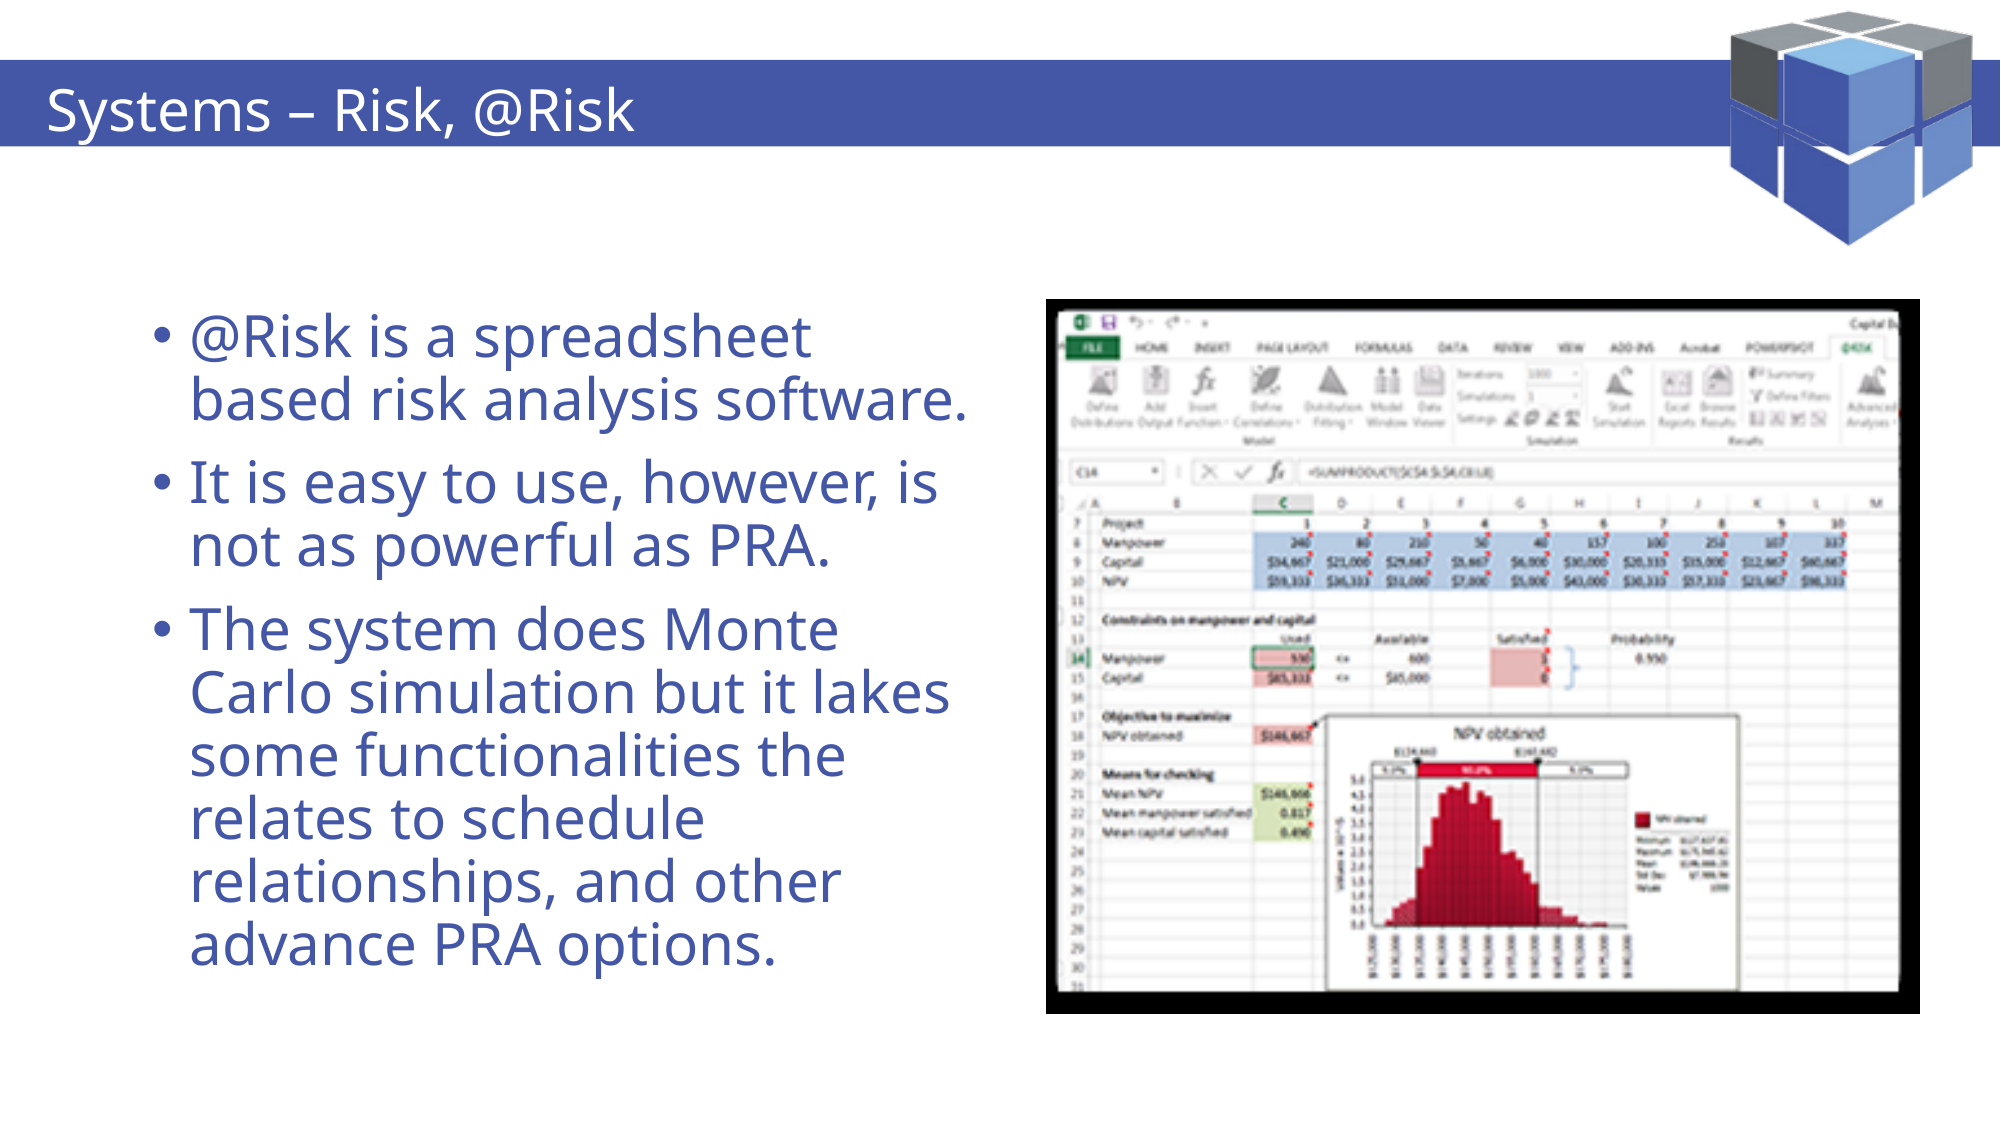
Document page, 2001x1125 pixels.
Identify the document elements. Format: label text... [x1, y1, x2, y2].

list @Risk is a spreadsheet based risk analysis software. It is easy to use, however, is not as powerful as PRA. The system does Monte Carlo simulation but it lakes some functionalities the relates to schedule relationships, and other advance PRA options. [137, 299, 988, 1014]
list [1046, 299, 1920, 1014]
picture [1720, 0, 1981, 249]
title Systems – Risk, @Risk [31, 73, 1757, 135]
